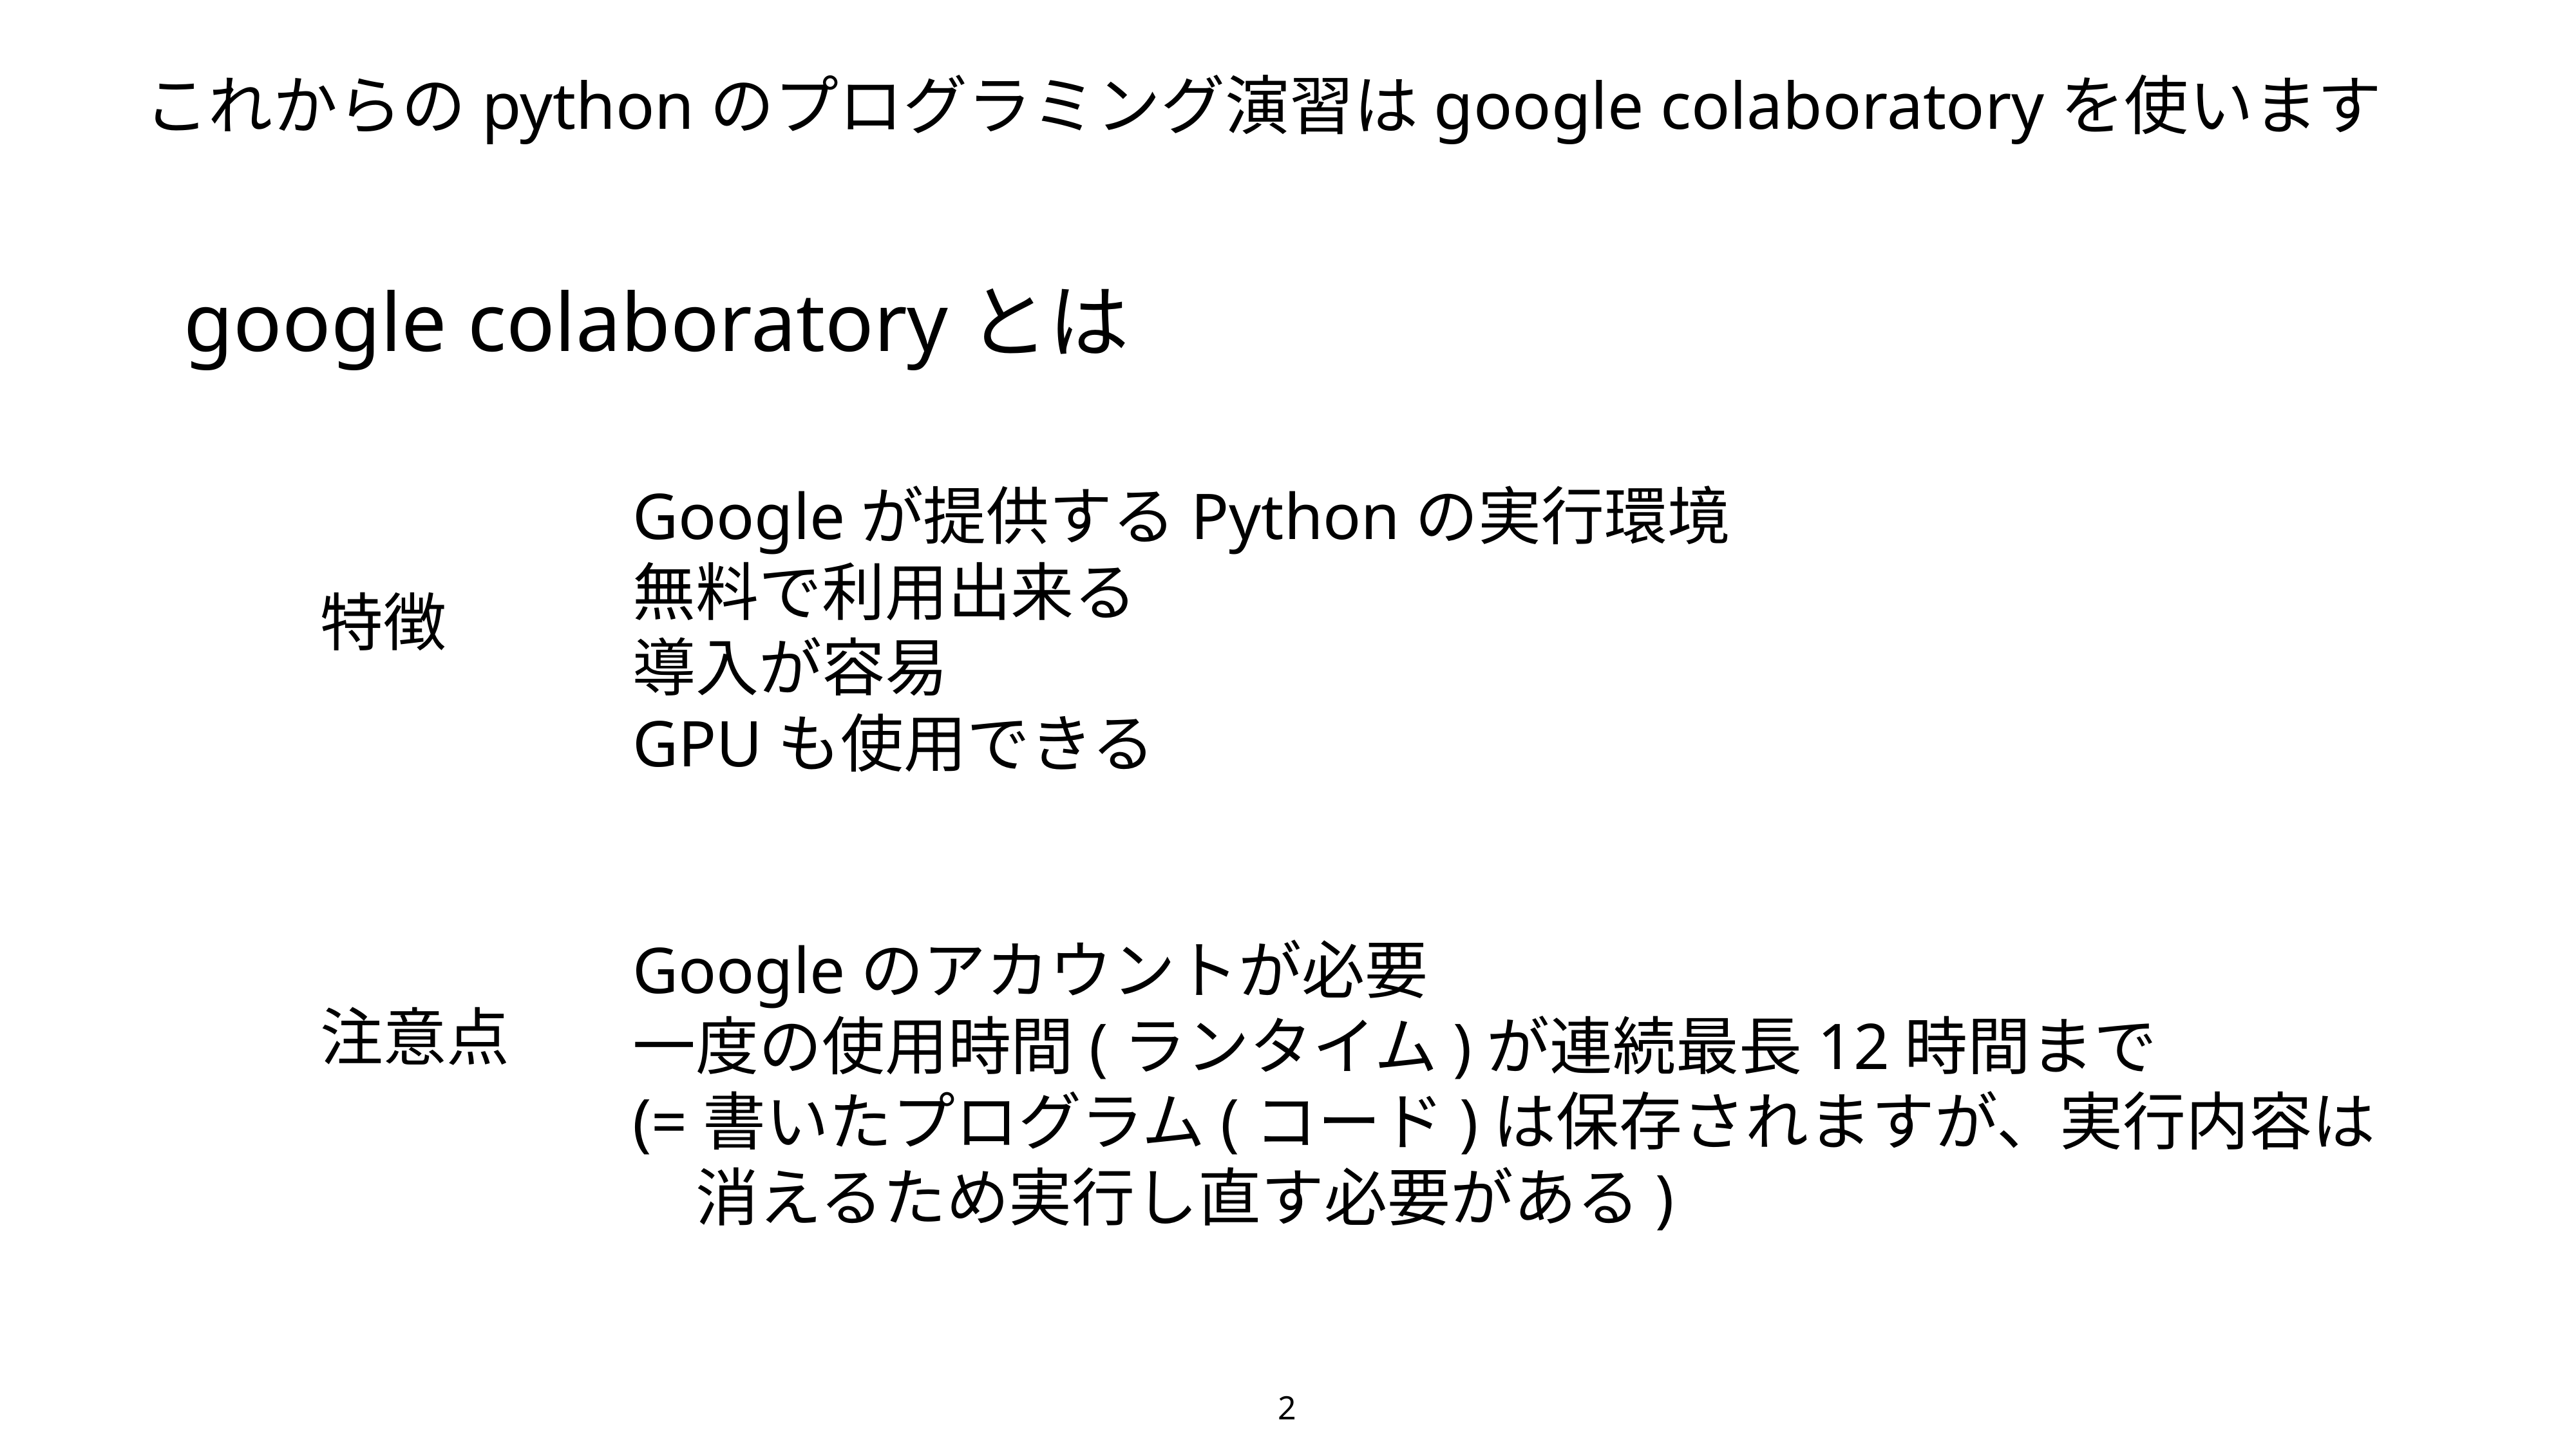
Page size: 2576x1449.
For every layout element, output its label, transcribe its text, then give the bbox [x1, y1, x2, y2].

text_box 注意点 [310, 992, 1598, 1078]
text_box Googleが提供するPythonの実行環境 無料で利用出来る 導入が容易 GPUも使用できる Googleのアカウントが必要 一度の使用時間(ランタイム)が連続最長12時間まで (=書いたプログラム(コード)は保存されますが、実行内容は 消えるため実行し直す必要がある) [627, 471, 2382, 1238]
text_box これからのpythonのプログラミング演習はgoogle colaboratoryを使います [138, 59, 2388, 147]
text_box 特徴 [310, 578, 1598, 663]
text_box google colaboratoryとは [178, 265, 1135, 374]
slide_number 2 [1263, 1381, 1312, 1431]
